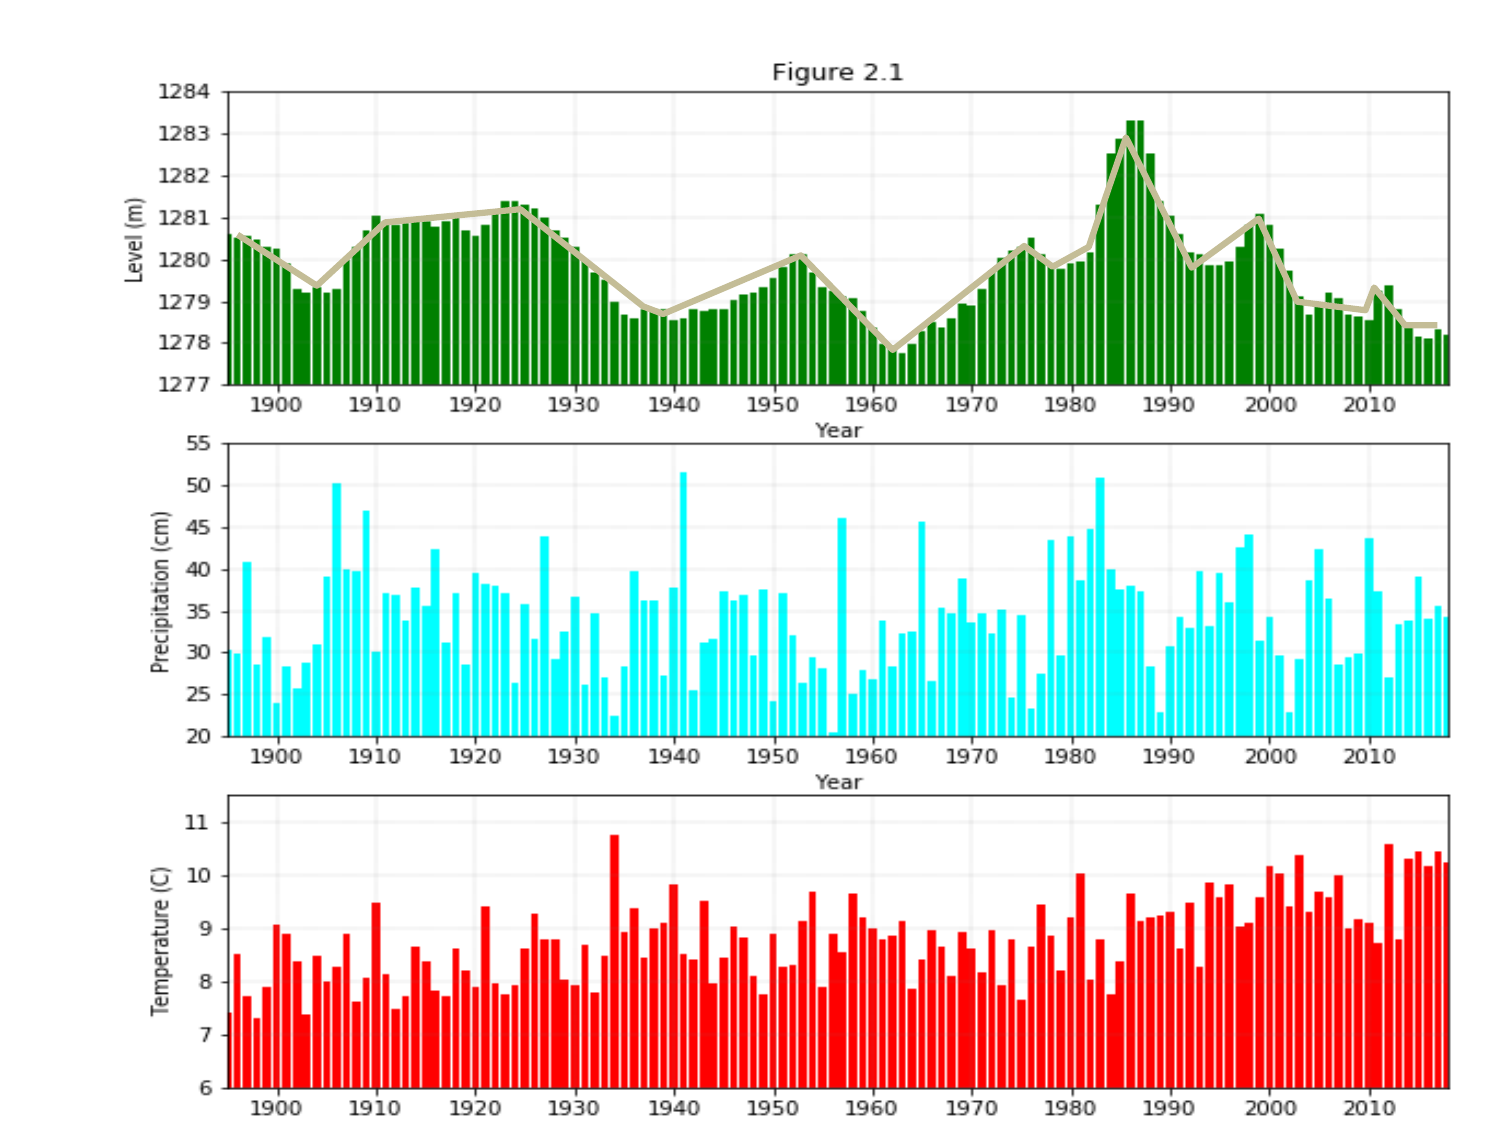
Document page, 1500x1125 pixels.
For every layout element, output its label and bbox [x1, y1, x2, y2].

picture [112, 49, 1488, 1125]
